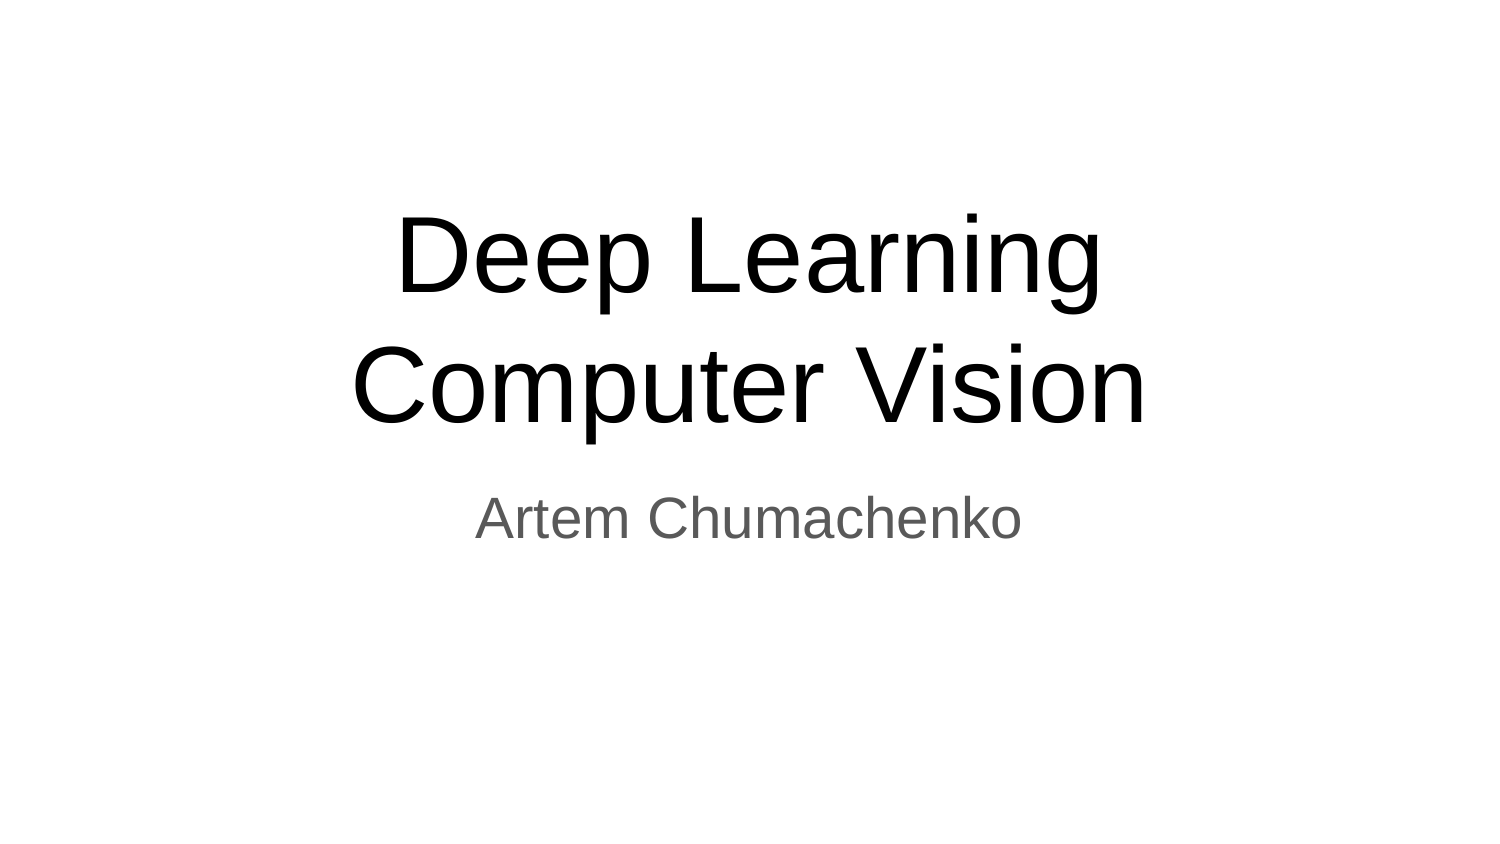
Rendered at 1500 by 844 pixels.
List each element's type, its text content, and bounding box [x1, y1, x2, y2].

subtitle Artem Chumachenko [51, 464, 1449, 595]
title Deep Learning Computer Vision [51, 122, 1449, 459]
